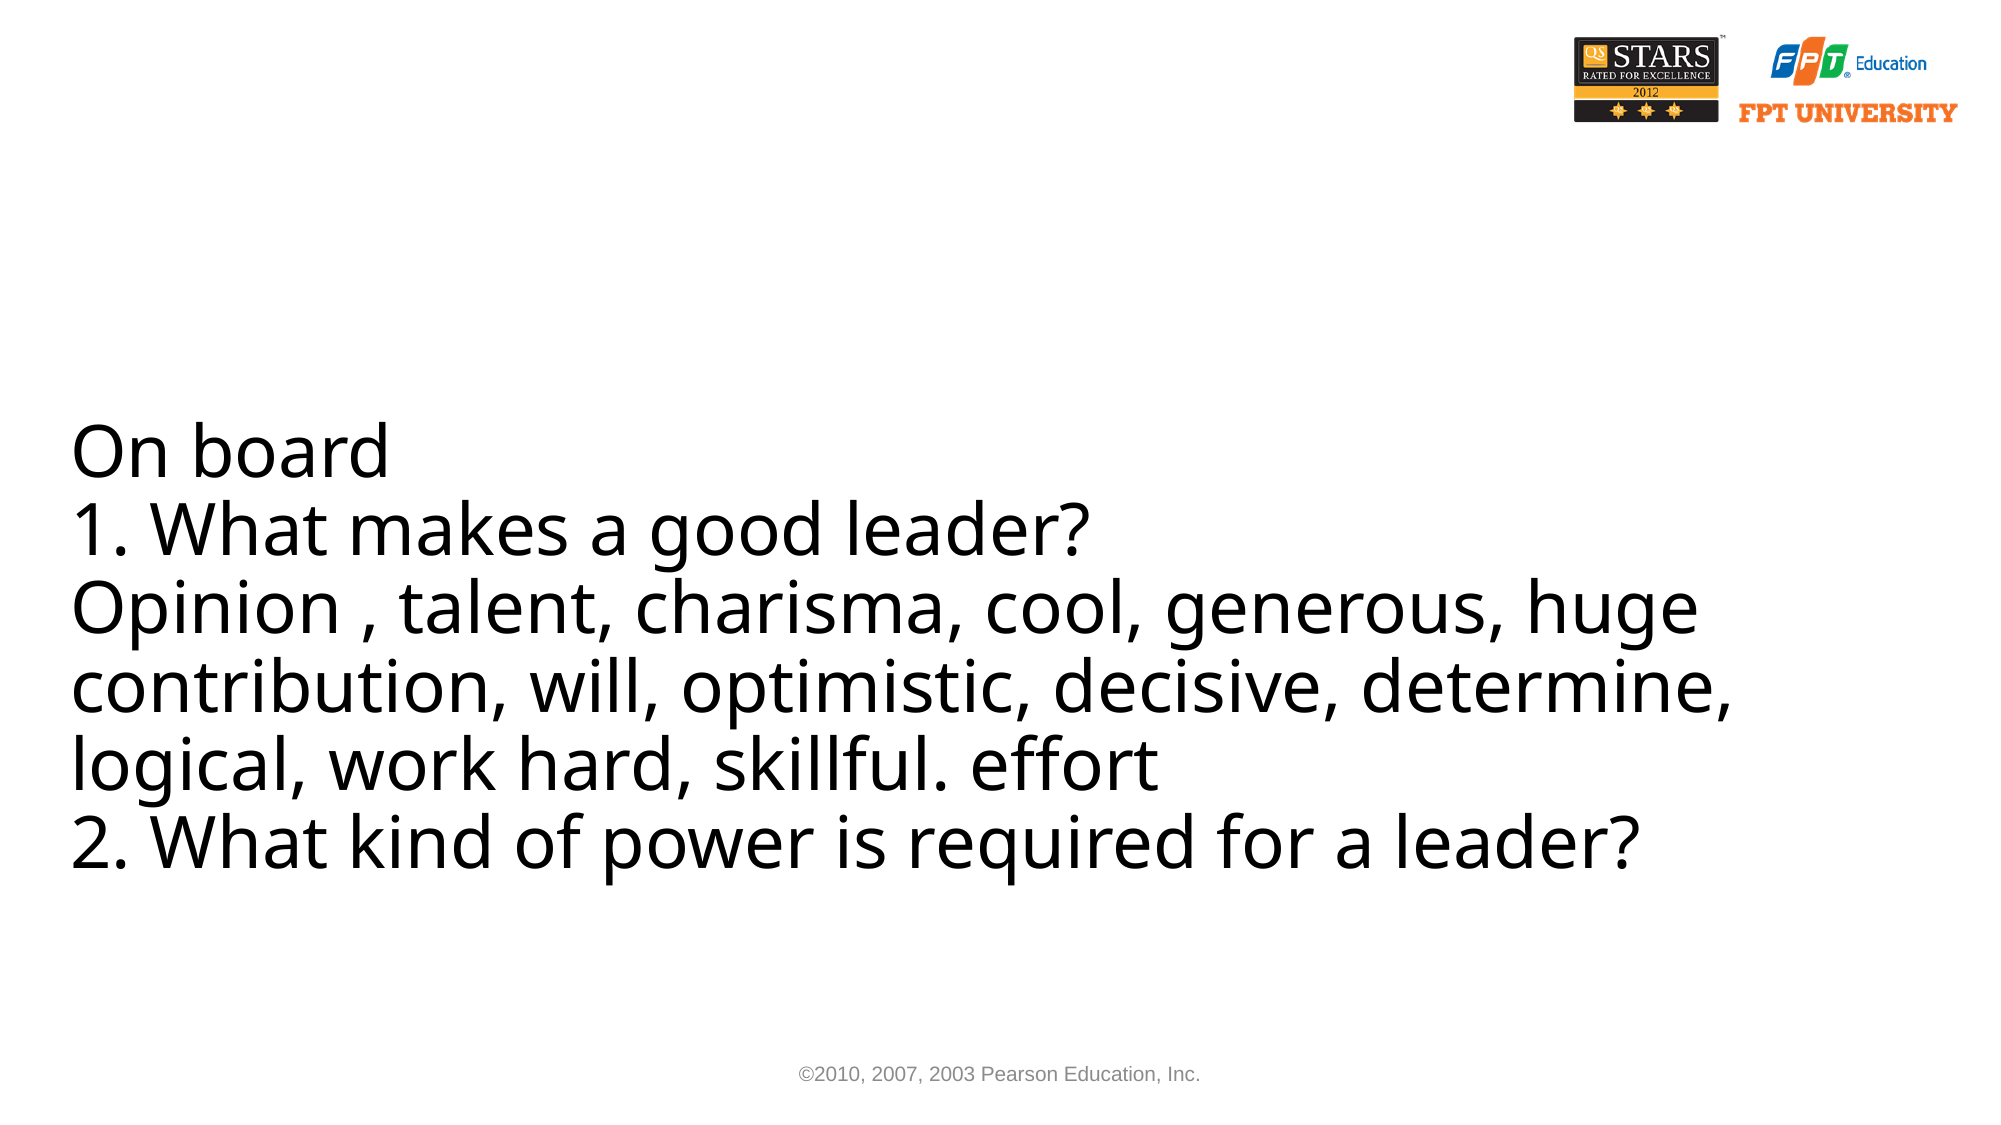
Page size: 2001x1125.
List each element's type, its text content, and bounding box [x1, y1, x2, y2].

title On board 1. What makes a good leader? Opinion , talent, charisma, cool, generous, huge contribution, will, optimistic, decisive, determine, logical, work hard, skillful. effort 2. What kind of power is required for a leader? [55, 404, 1988, 1060]
picture [1565, 18, 1965, 138]
footer ©2010, 2007, 2003 Pearson Education, Inc. [662, 1042, 1338, 1103]
